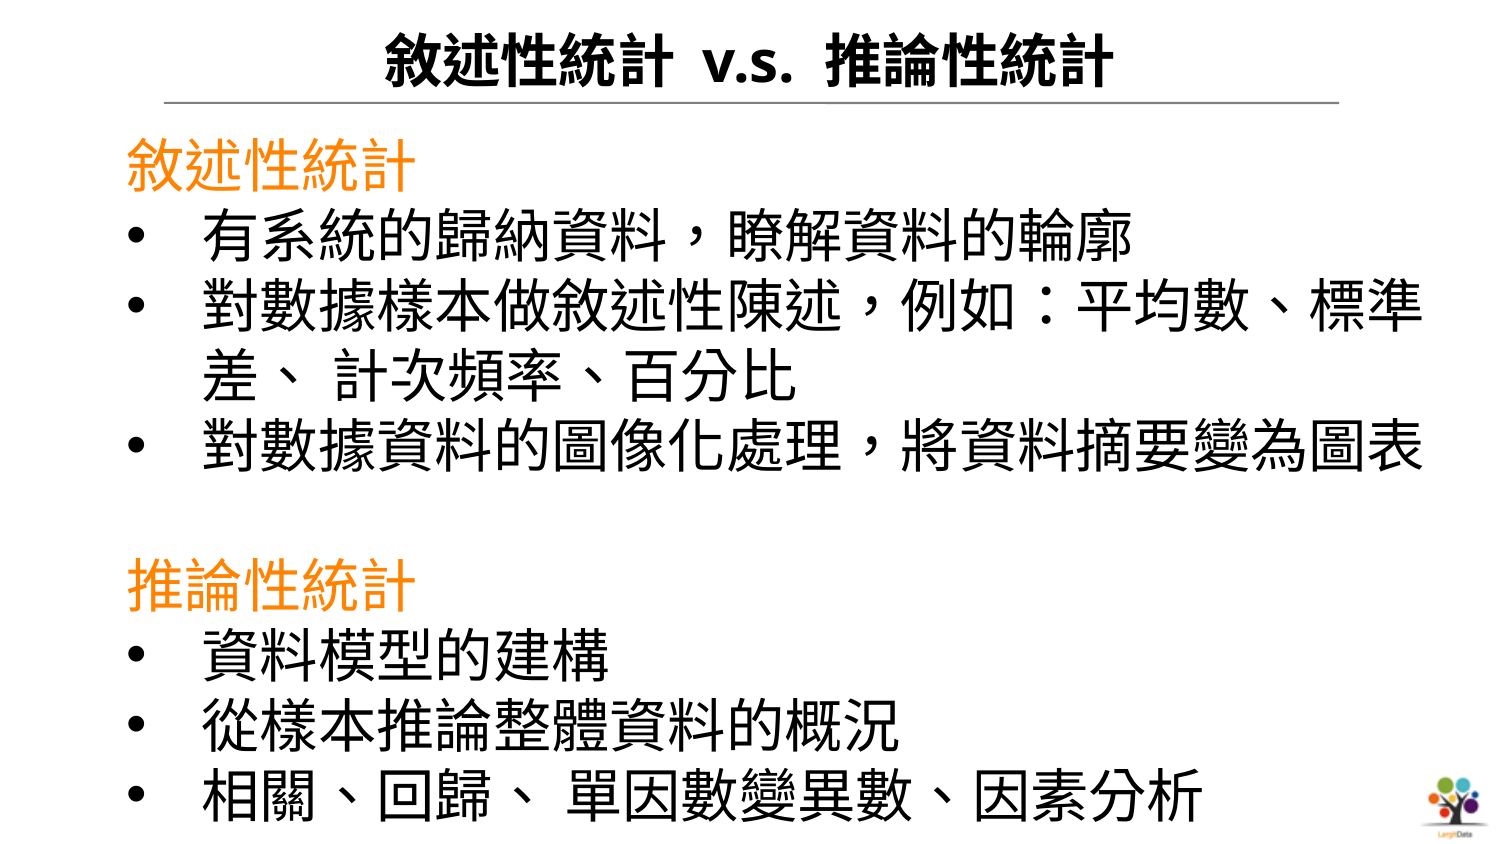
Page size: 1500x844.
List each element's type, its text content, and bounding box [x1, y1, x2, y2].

text_box 敘述性統計 有系統的歸納資料，瞭解資料的輪廓 對數據樣本做敘述性陳述，例如：平均數、標準差、 計次頻率、百分比 對數據資料的圖像化處理，將資料摘要變為圖表 推論性統計 資料模型的建構 從樣本推論整體資料的概況 相關、回歸、 單因數變異數、因素分析 [112, 121, 1471, 837]
text_box 敘述性統計 v.s. 推論性統計 [262, 20, 1238, 98]
picture [1418, 775, 1493, 841]
